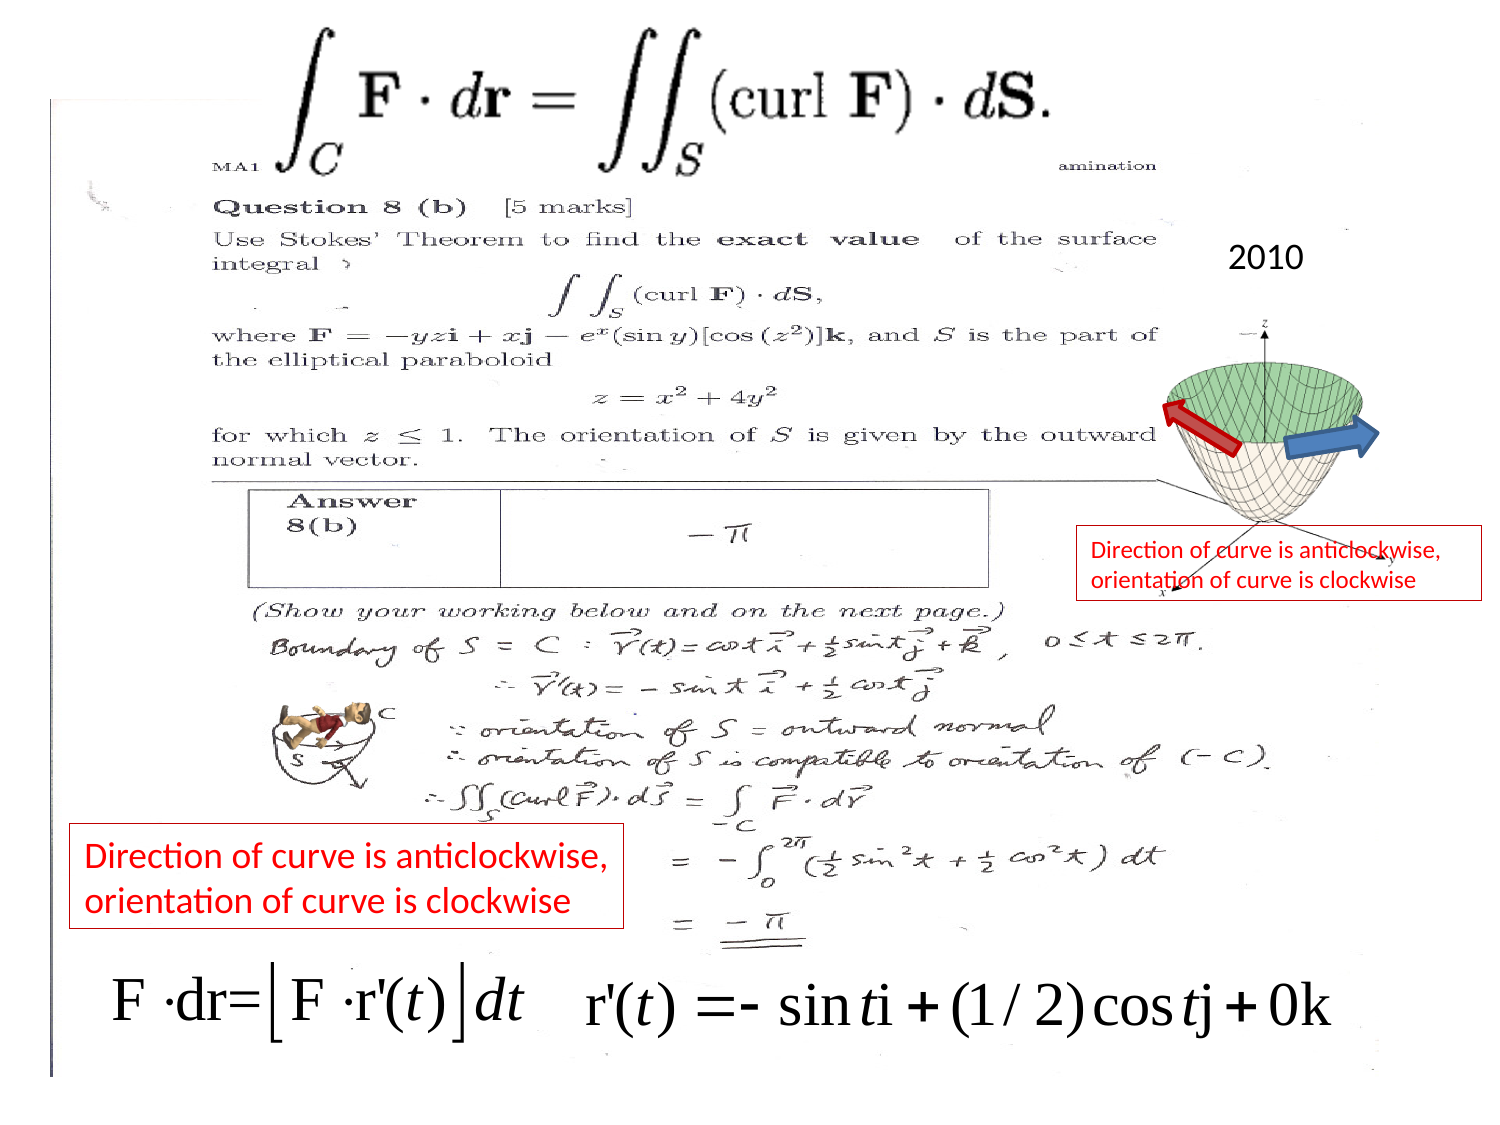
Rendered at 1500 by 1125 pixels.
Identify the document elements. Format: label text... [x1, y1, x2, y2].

picture [49, 12, 1401, 1077]
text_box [107, 962, 530, 1049]
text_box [581, 974, 1339, 1044]
text_box Direction of curve is anticlockwise, orientation of curve is clockwise [1405, 525, 1482, 601]
